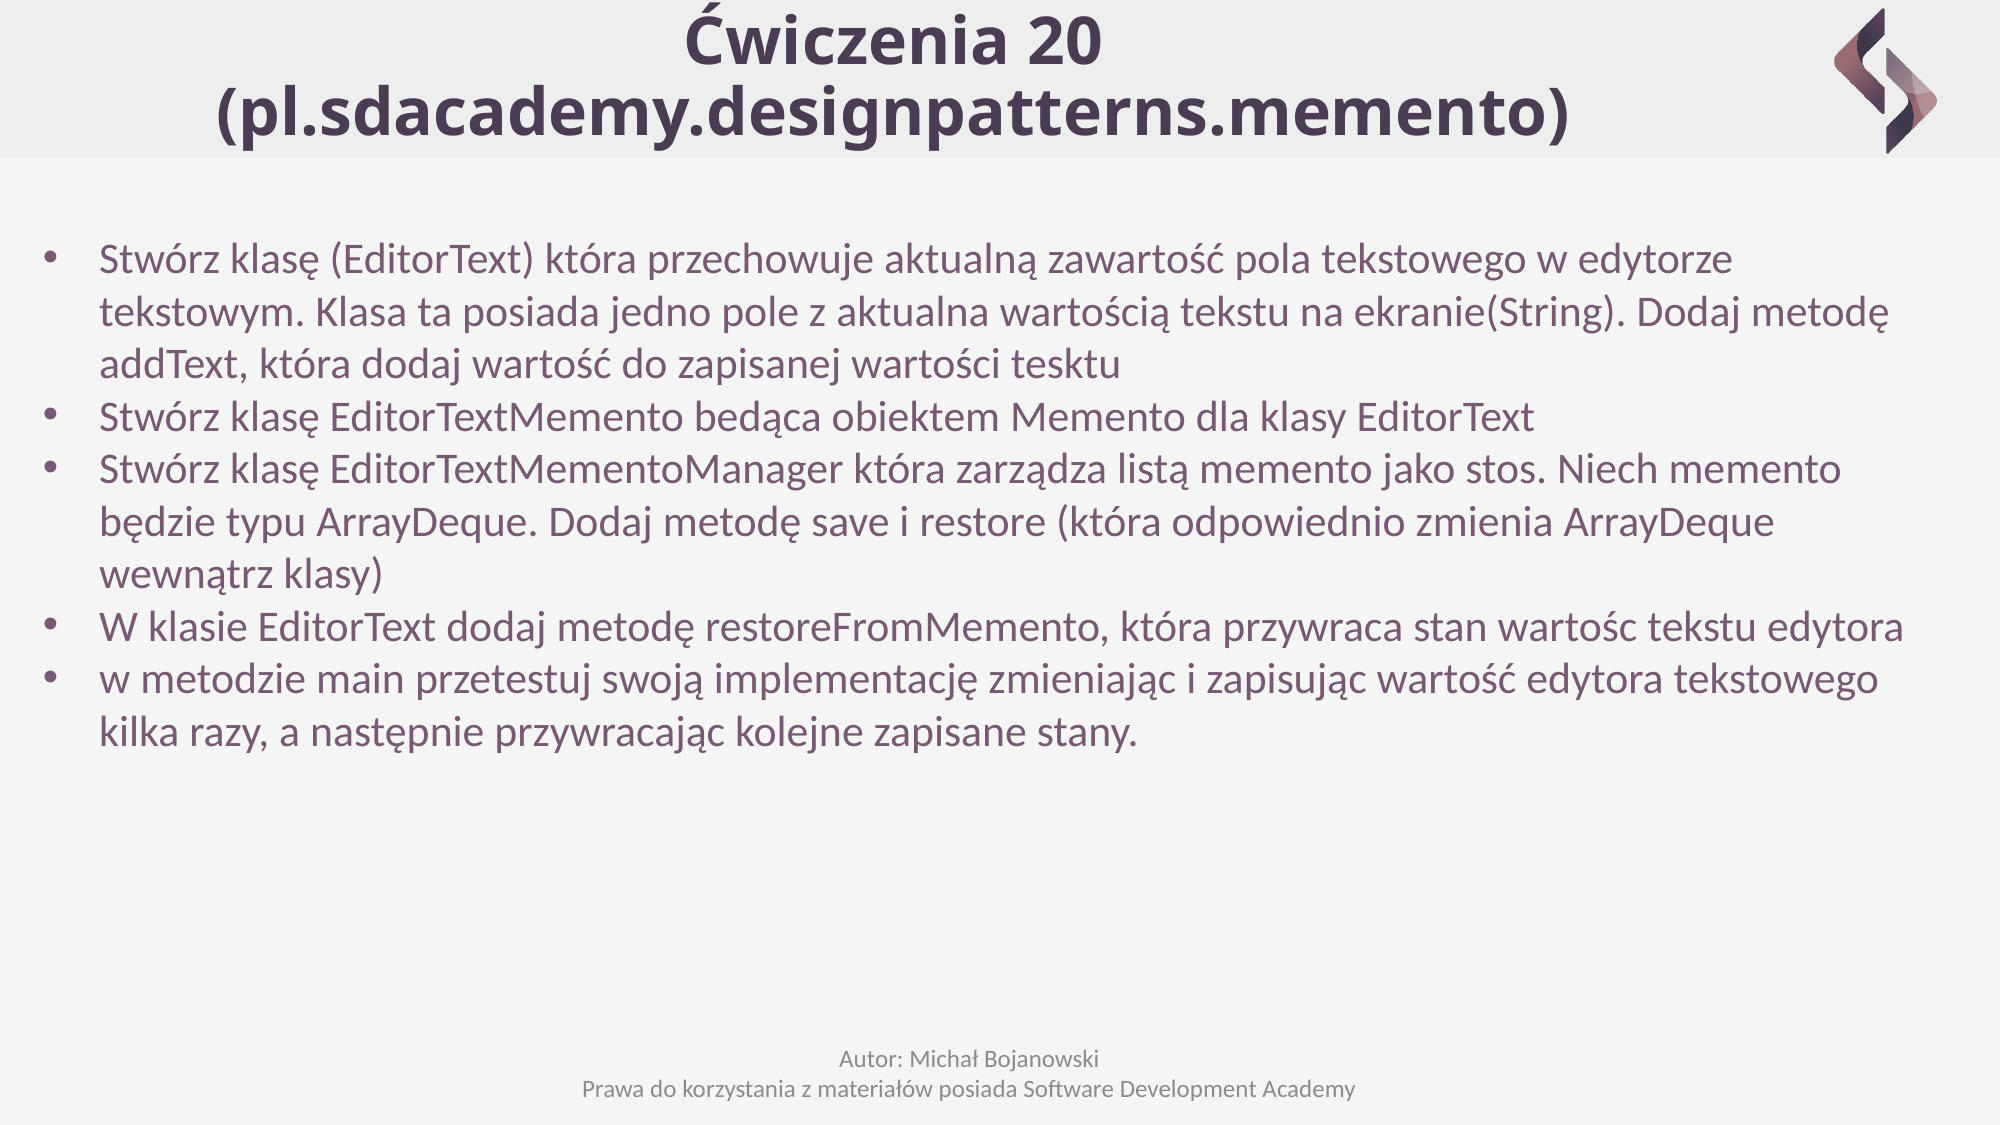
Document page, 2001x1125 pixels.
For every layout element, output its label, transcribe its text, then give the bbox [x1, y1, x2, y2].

footer Autor: Michał Bojanowski Prawa do korzystania z materiałów posiada Software Development Academy [508, 1042, 1431, 1103]
text_box Stwórz klasę (EditorText) która przechowuje aktualną zawartość pola tekstowego w edytorze tekstowym. Klasa ta posiada jedno pole z aktualna wartością tekstu na ekranie(String). Dodaj metodę addText, która dodaj wartość do zapisanej wartości tesktu Stwórz klasę EditorTextMemento bedąca obiektem Memento dla klasy EditorText Stwórz klasę EditorTextMementoManager która zarządza listą memento jako stos. Niech memento będzie typu ArrayDeque. Dodaj metodę save i restore (która odpowiednio zmienia ArrayDeque wewnątrz klasy) W klasie EditorText dodaj metodę restoreFromMemento, która przywraca stan wartośc tekstu edytora w metodzie main przetestuj swoją implementację zmieniając i zapisując wartość edytora tekstowego kilka razy, a następnie przywracając kolejne zapisane stany. [28, 222, 1948, 868]
picture [1787, 0, 2001, 166]
title Ćwiczenia 20 (pl.sdacademy.designpatterns.memento) [0, 0, 1788, 158]
